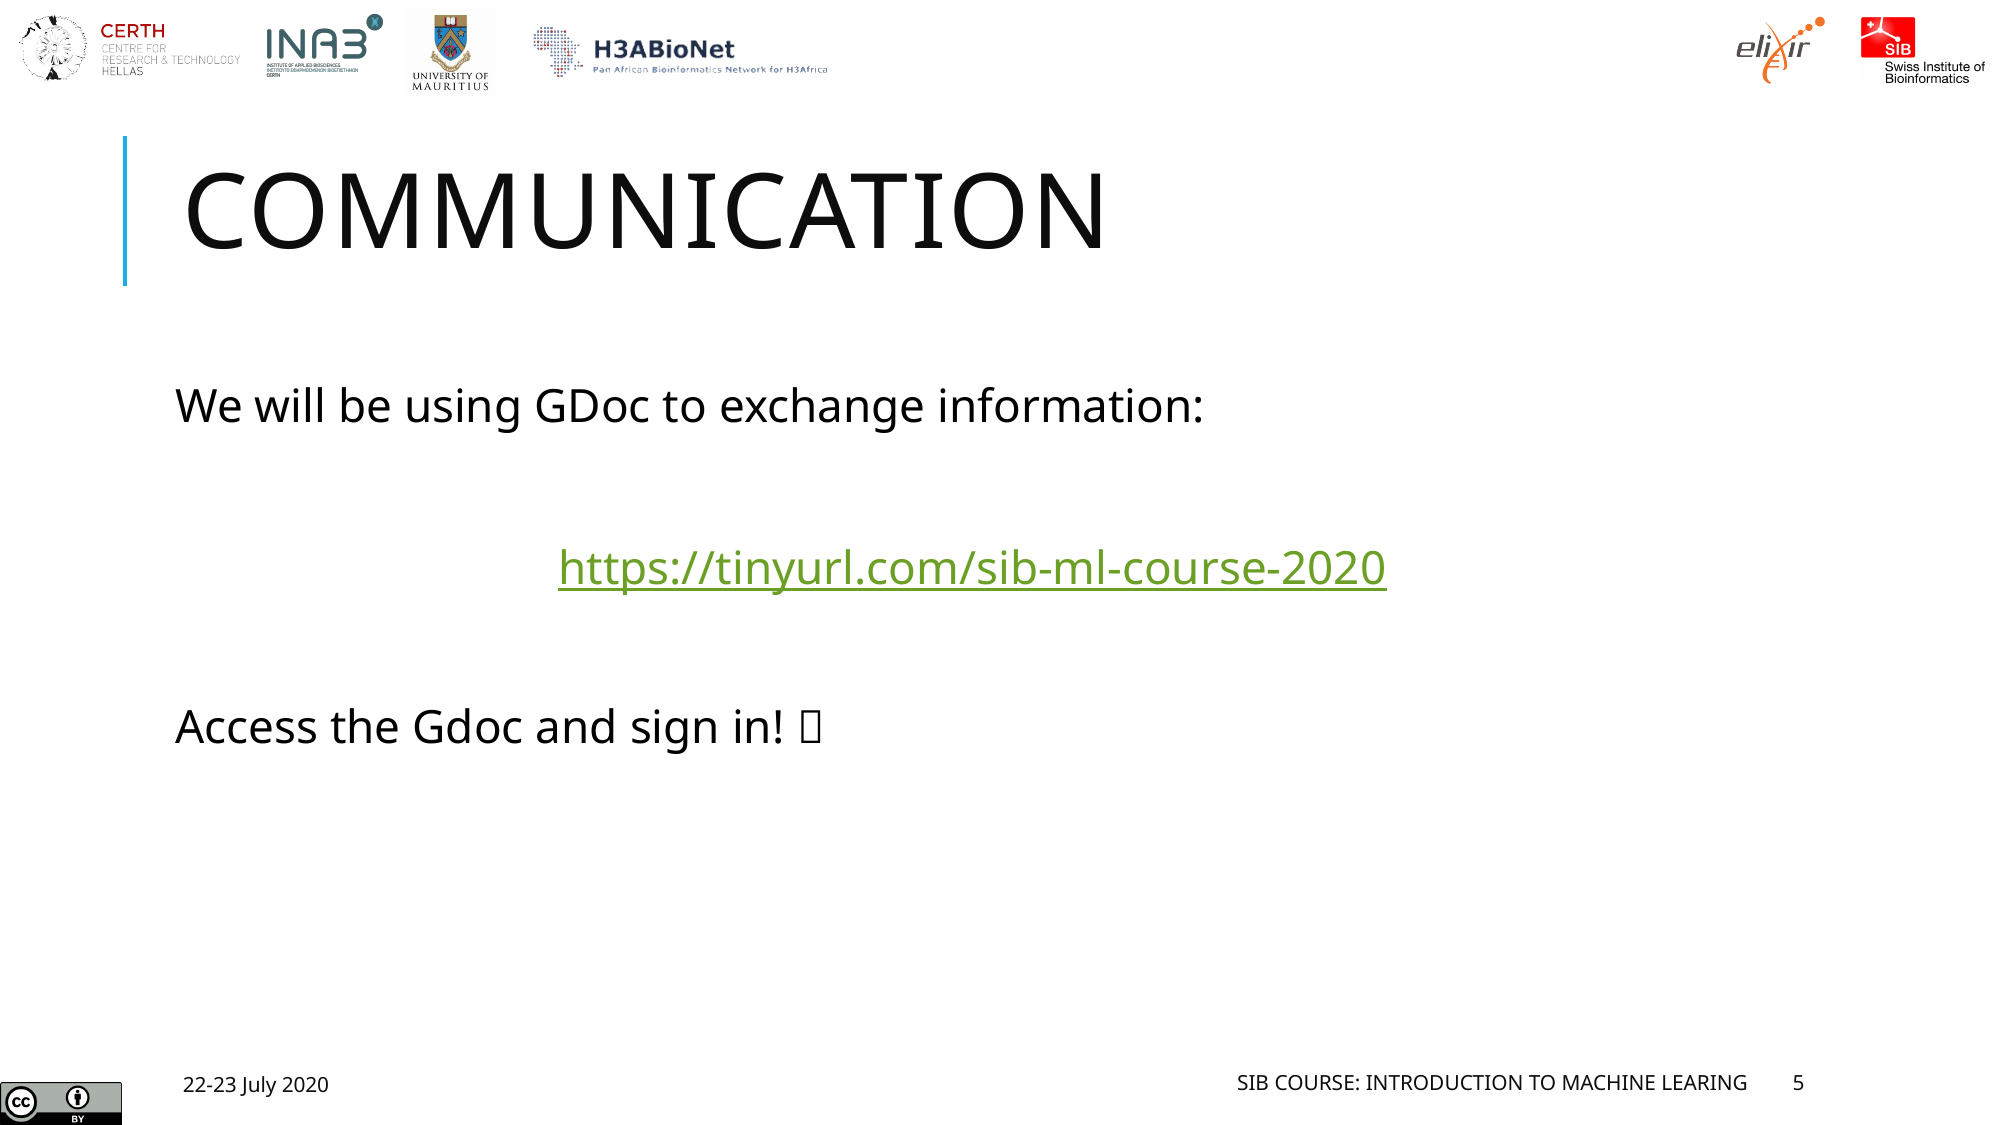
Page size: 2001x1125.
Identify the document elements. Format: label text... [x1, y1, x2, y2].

picture [406, 8, 495, 96]
list We will be using GDoc to exchange information: https://tinyurl.com/sib-ml-course-2020 Access the Gdoc and sign in!  [168, 375, 1763, 1035]
picture [0, 1082, 122, 1125]
picture [1731, 13, 1825, 85]
picture [19, 15, 240, 81]
slide_number 5 [1777, 1061, 1938, 1107]
footer SIB Course: Introduction to Machine Learing [794, 1061, 1763, 1107]
picture [1859, 15, 1985, 83]
picture [261, 7, 385, 81]
title Communication [168, 96, 1763, 342]
picture [529, 23, 834, 81]
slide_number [168, 1061, 522, 1107]
